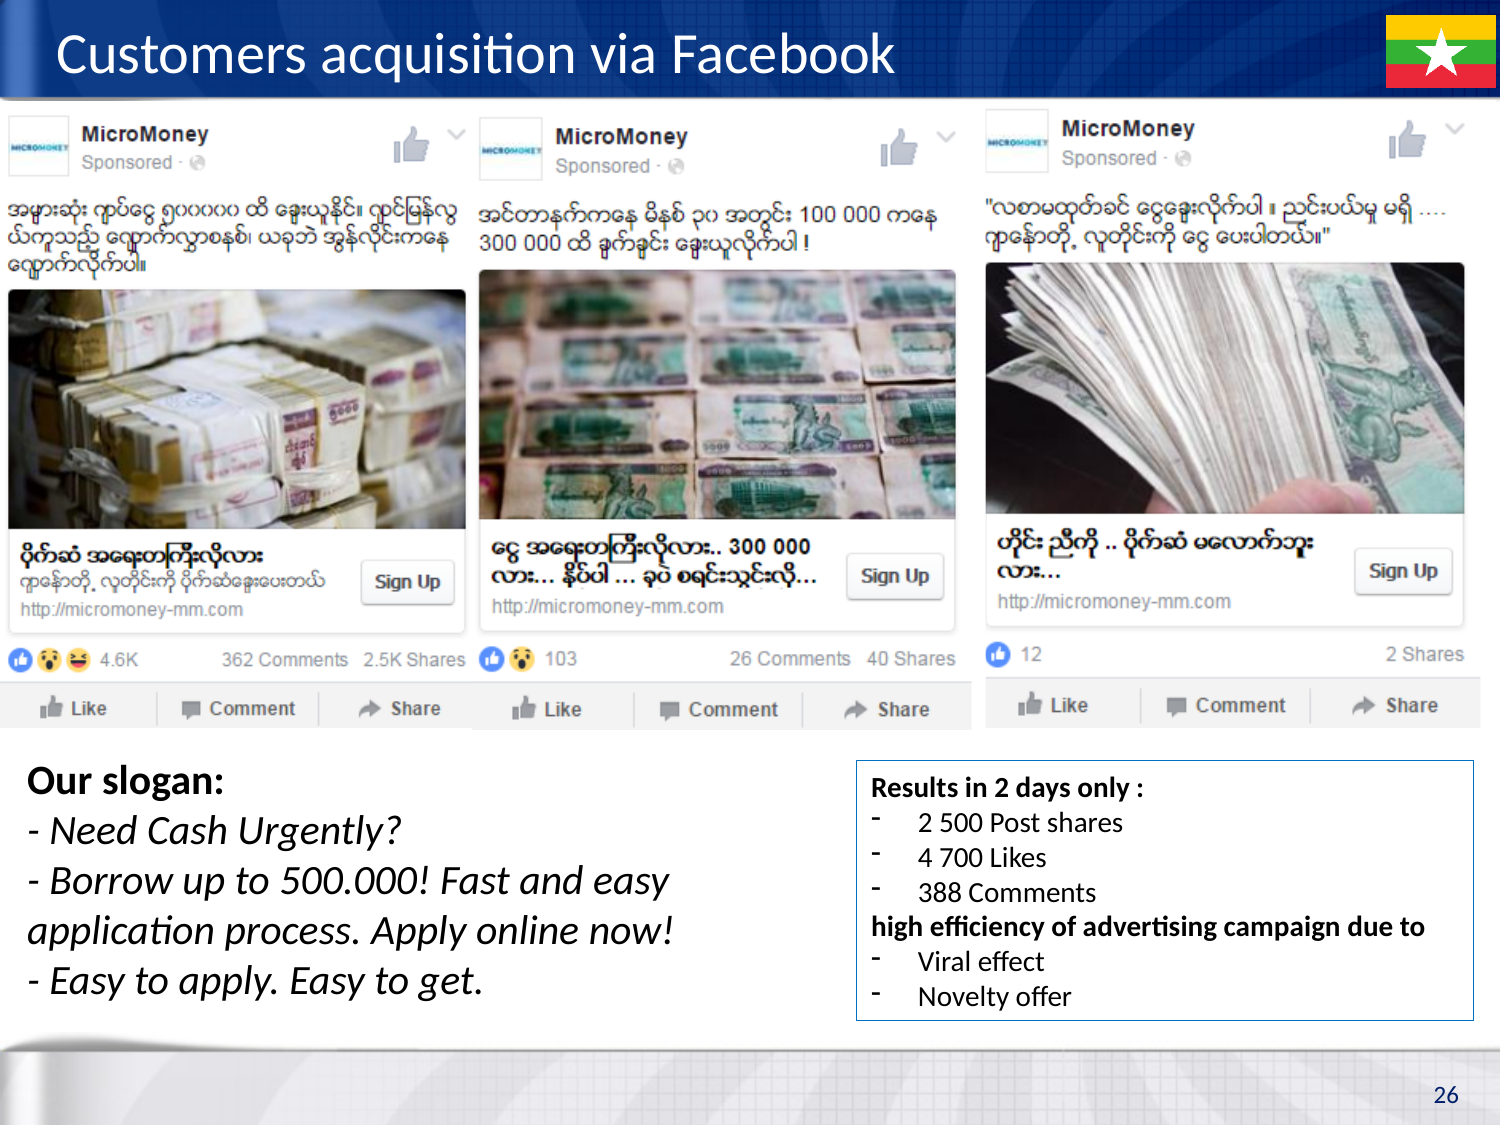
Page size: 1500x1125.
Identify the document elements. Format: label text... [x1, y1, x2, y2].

picture [0, 1032, 1500, 1125]
text_box Our slogan: - Need Cash Urgently? - Borrow up to 500.000! Fast and easy application process. Apply online now! - Easy to apply. Easy to get. [11, 736, 750, 1038]
text_box Results in 2 days only : 2 500 Post shares 4 700 Likes 388 Comments high efficiency of advertising campaign due to Viral effect Novelty offer [856, 760, 1474, 1021]
text_box Customers acquisition via Facebook [41, 7, 1314, 94]
picture [0, 0, 1500, 731]
slide_number 26 [1356, 1070, 1475, 1117]
